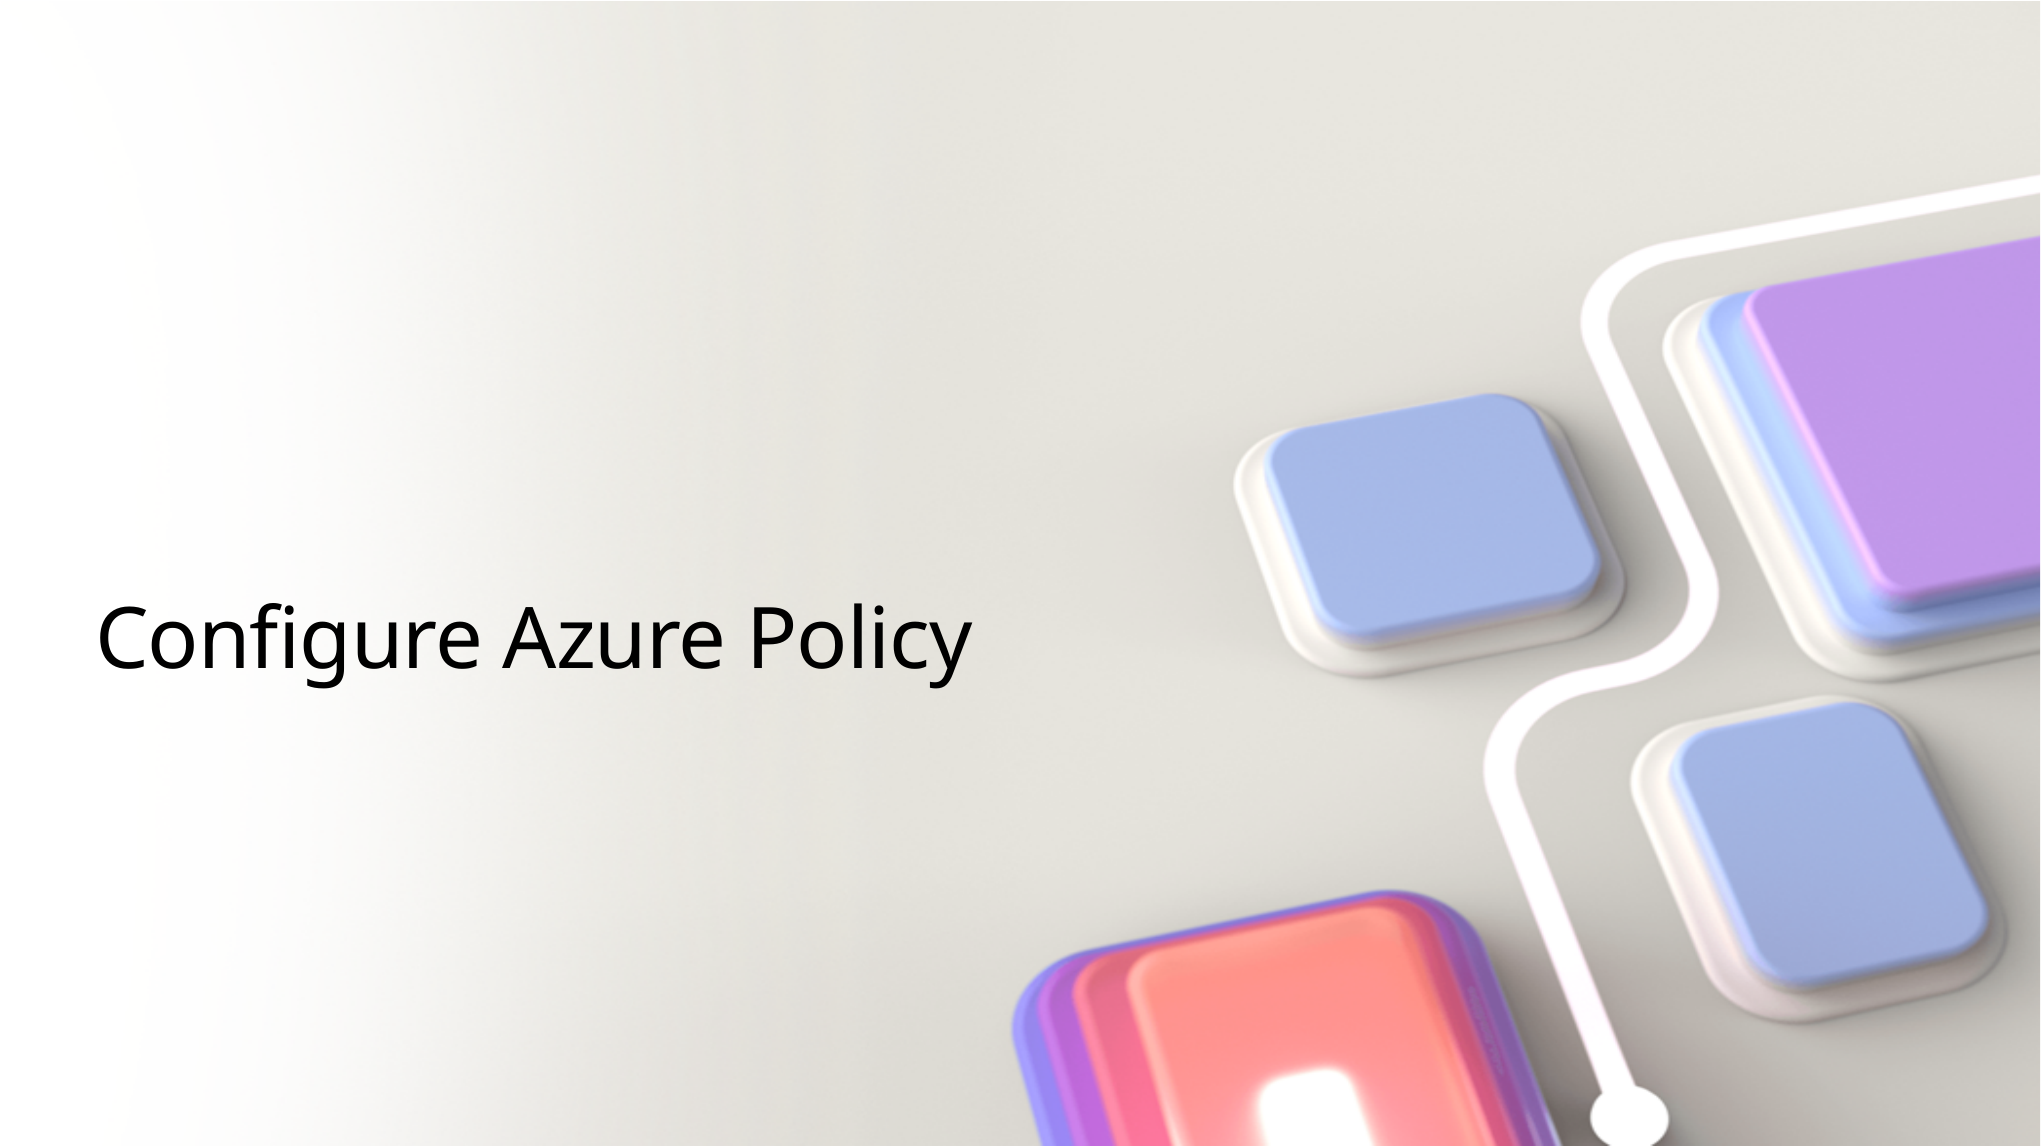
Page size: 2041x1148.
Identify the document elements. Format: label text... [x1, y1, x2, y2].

title Configure Azure Policy [95, 594, 1460, 688]
